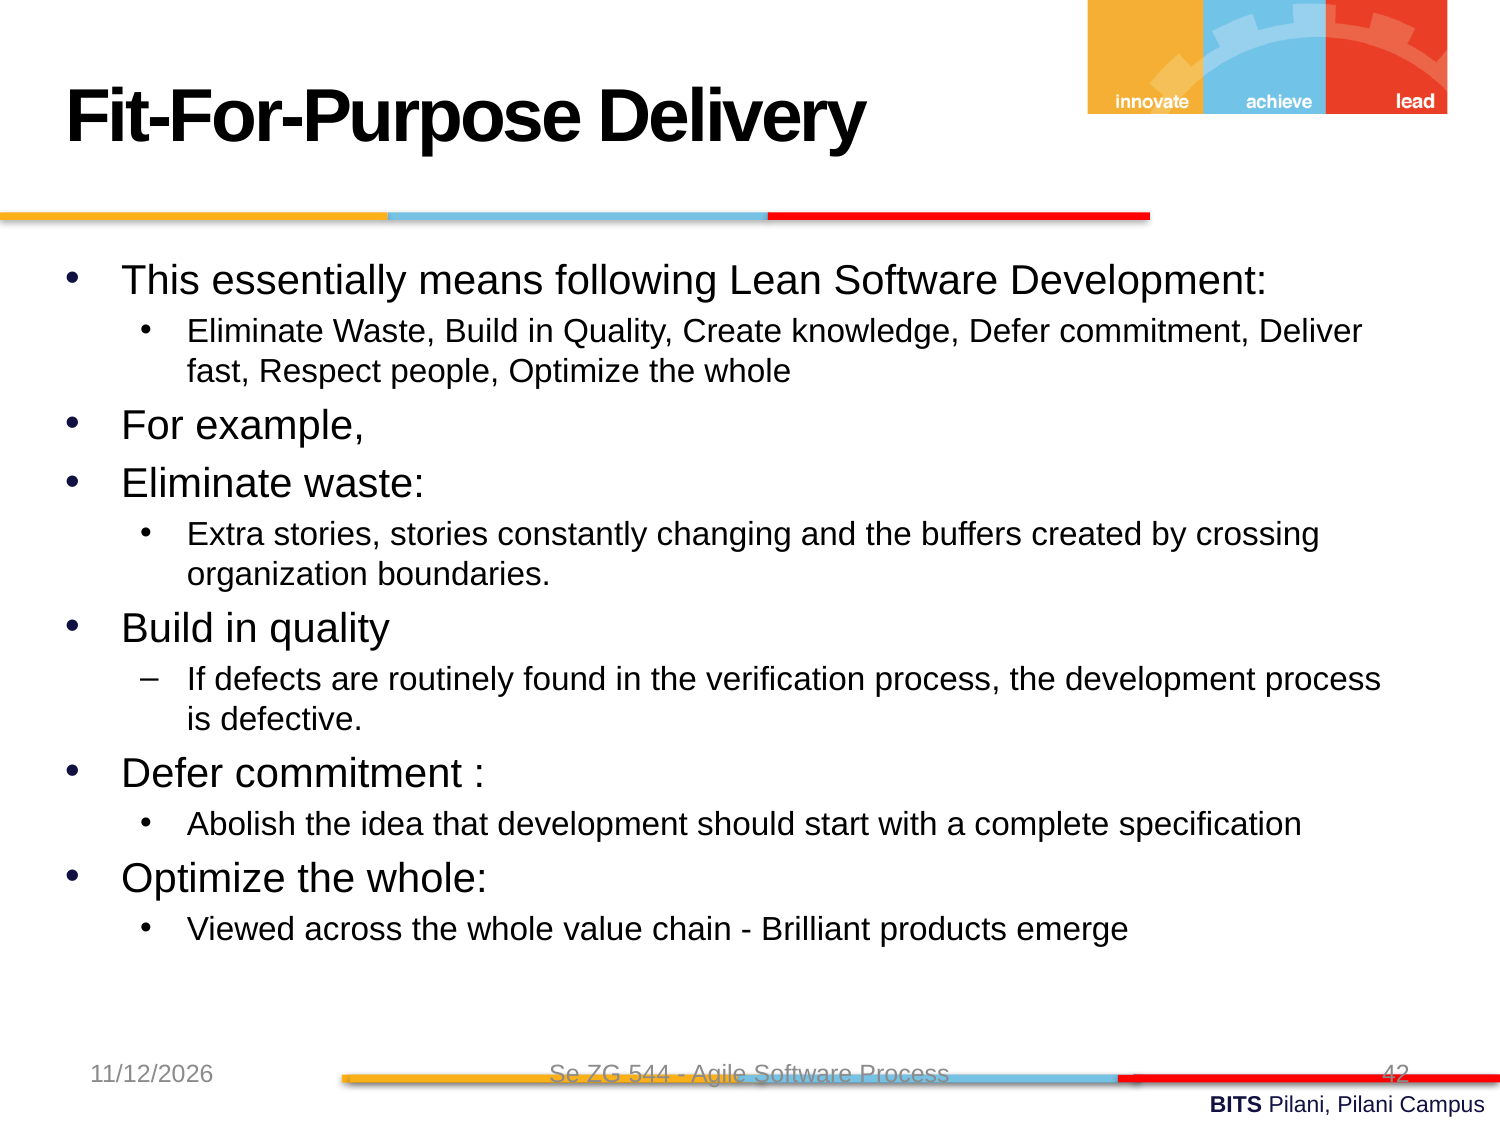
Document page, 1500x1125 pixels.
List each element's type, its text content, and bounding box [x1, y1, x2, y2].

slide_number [75, 1042, 425, 1103]
footer Se ZG 544 - Agile Software Process [512, 1042, 988, 1103]
list This essentially means following Lean Software Development: Eliminate Waste, Build in Quality, Create knowledge, Defer commitment, Deliver fast, Respect people, Optimize the whole For example, Eliminate waste: Extra stories, stories constantly changing and the buffers created by crossing organization boundaries. Build in quality If defects are routinely found in the verification process, the development process is defective. Defer commitment : Abolish the idea that development should start with a complete specification Optimize the whole: Viewed across the whole value chain - Brilliant products emerge [50, 245, 1400, 1038]
list Fit-For-Purpose Delivery [50, 24, 1088, 213]
picture [1087, 0, 1448, 114]
slide_number 42 [1074, 1042, 1425, 1103]
